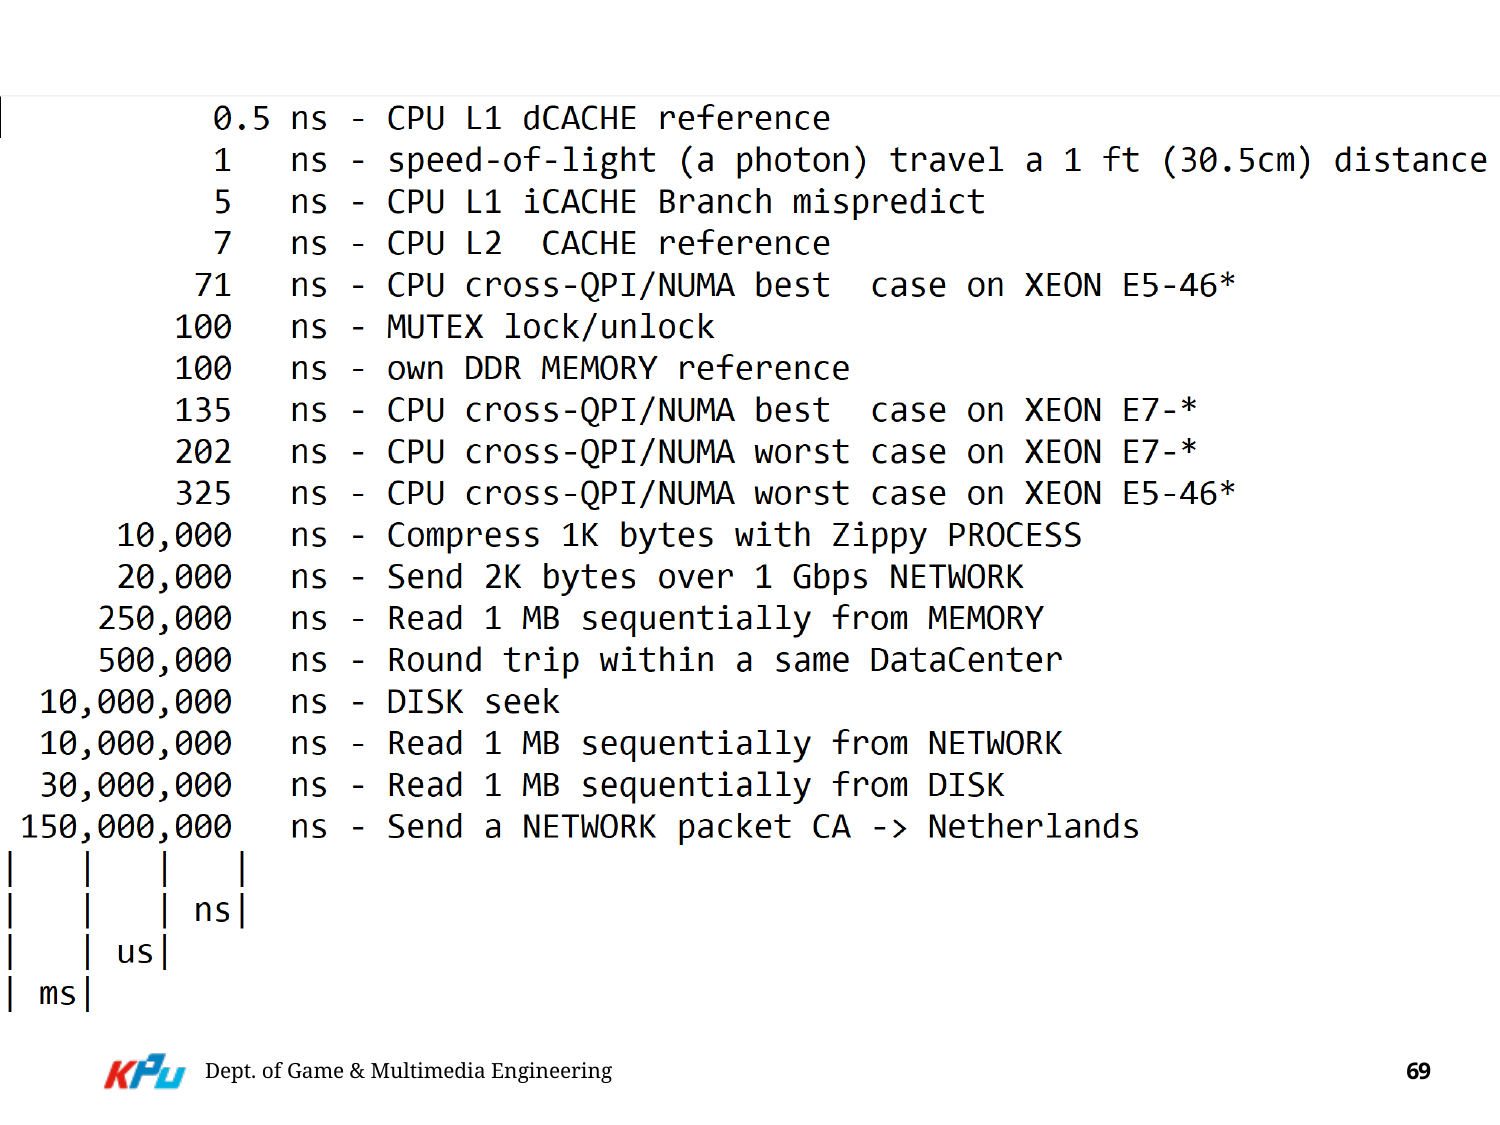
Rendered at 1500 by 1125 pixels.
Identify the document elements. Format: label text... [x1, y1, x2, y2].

footer Dept. of Game & Multimedia Engineering [190, 1042, 879, 1103]
slide_number 69 [1379, 1042, 1459, 1103]
picture [92, 1030, 191, 1120]
picture [0, 94, 1500, 1024]
